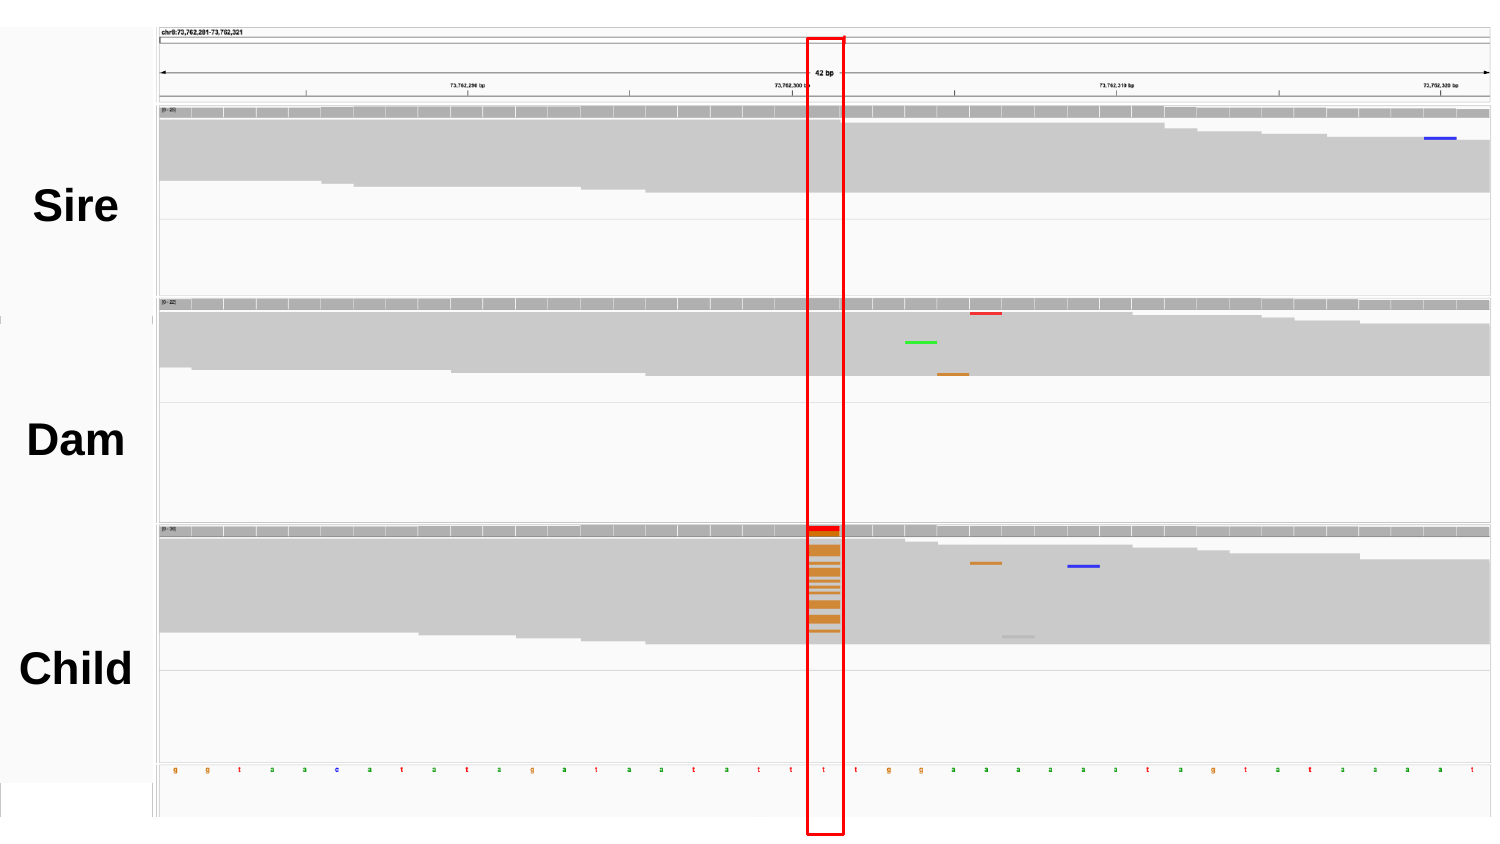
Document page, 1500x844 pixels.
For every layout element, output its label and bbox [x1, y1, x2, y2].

text_box [807, 825, 844, 835]
picture [0, 26, 1500, 817]
